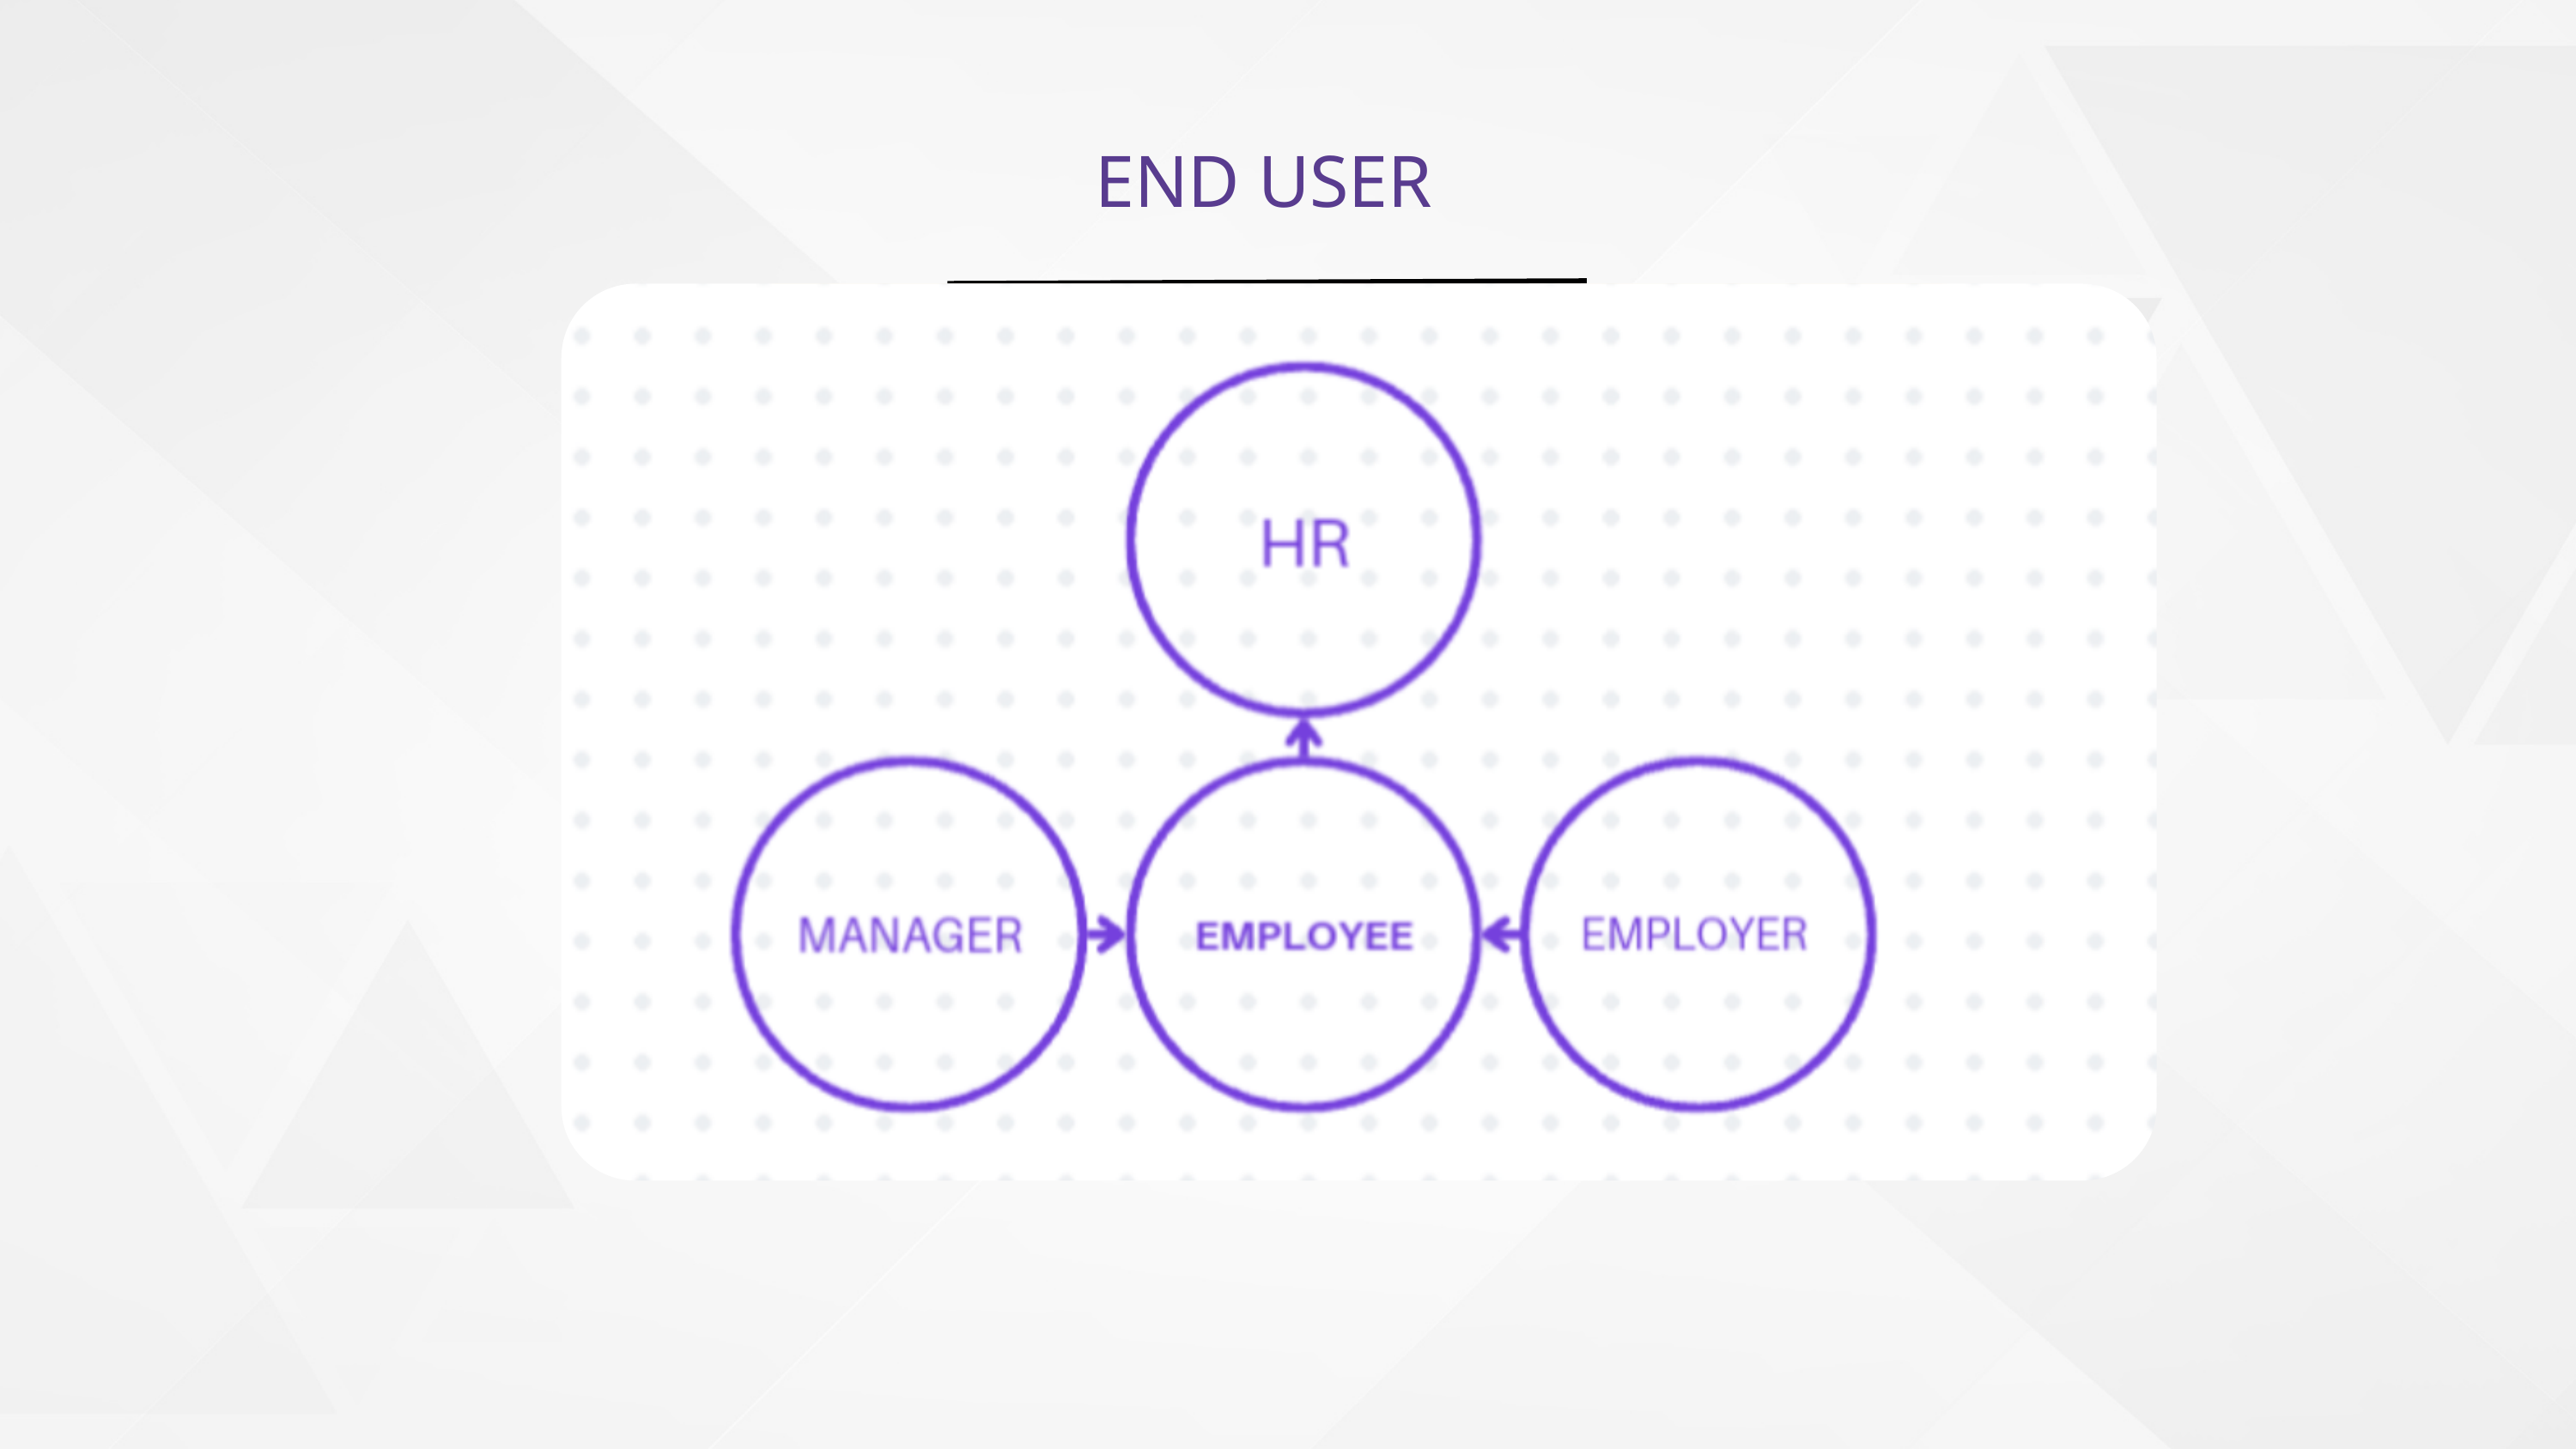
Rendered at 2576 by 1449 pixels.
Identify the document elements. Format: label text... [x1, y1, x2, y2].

text_box [0, 0, 2576, 1449]
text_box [561, 283, 2157, 1181]
text_box END USER MANAGER EMPLOYER HR [947, 122, 1771, 281]
